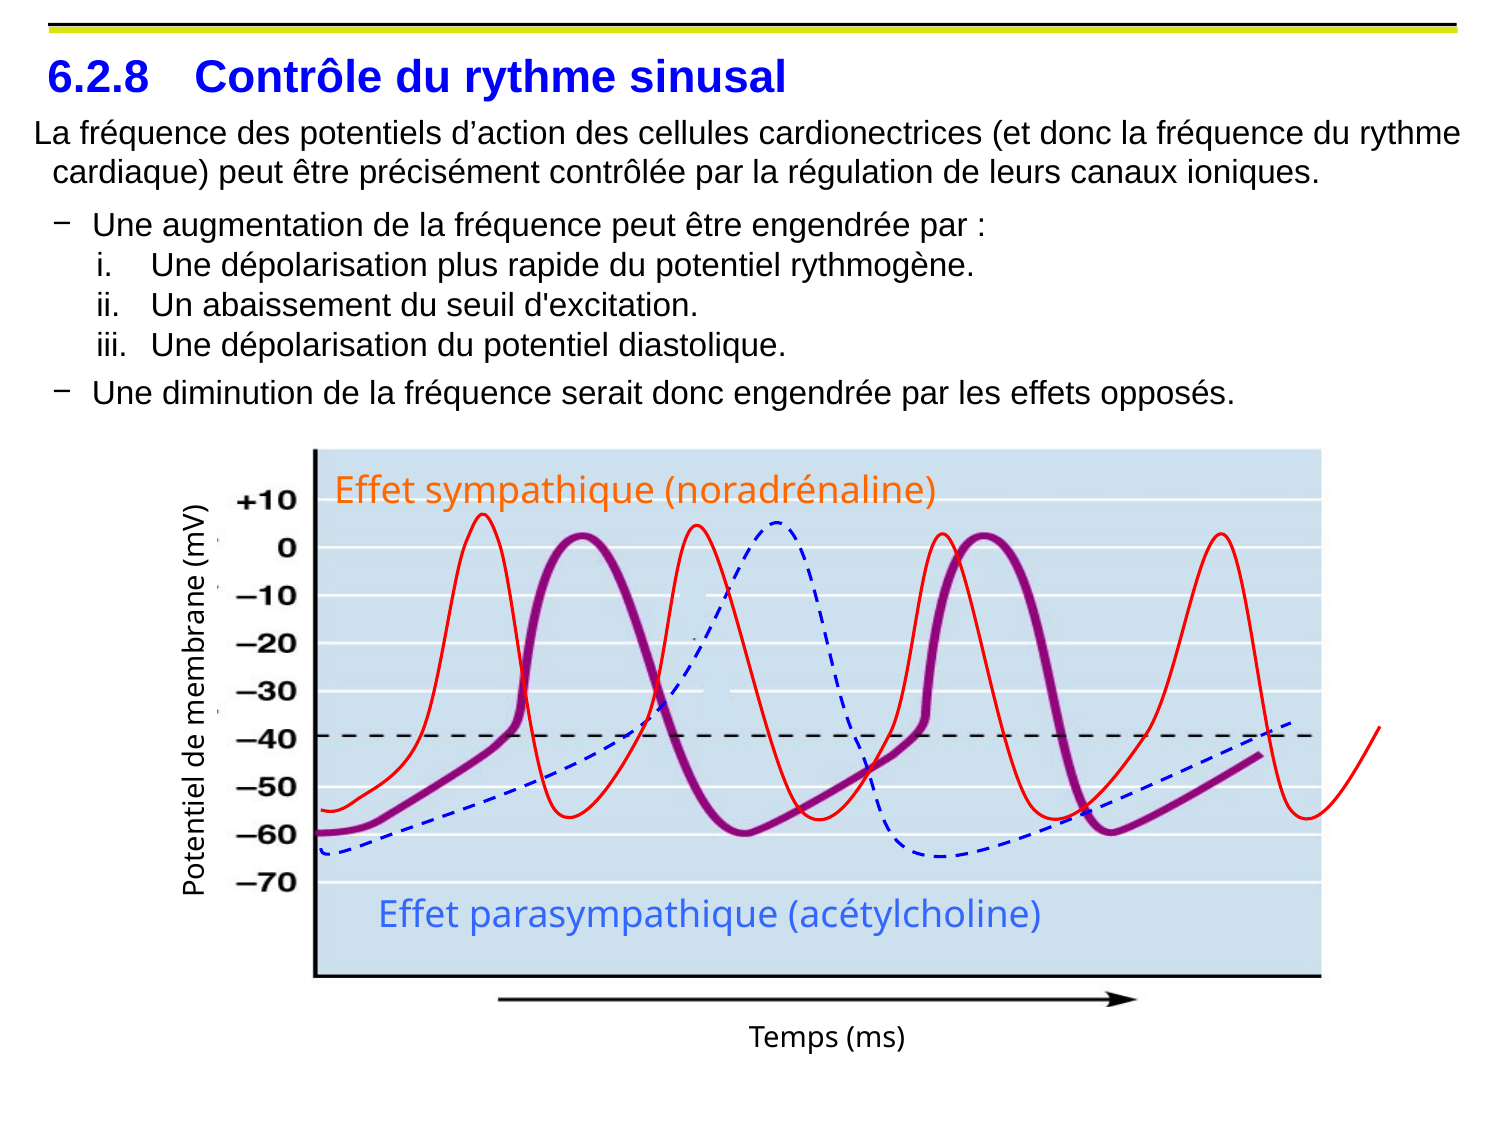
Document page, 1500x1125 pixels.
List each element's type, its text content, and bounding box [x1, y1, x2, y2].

text_box [1362, 726, 1380, 759]
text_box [142, 420, 1358, 1007]
text_box 6.2.8 Contrôle du rythme sinusal La fréquence des potentiels d’action des cellules cardionectrices (et donc la fréquence du rythme cardiaque) peut être précisément contrôlée par la régulation de leurs canaux ioniques. Une augmentation de la fréquence peut être engendrée par : Une dépolarisation plus rapide du potentiel rythmogène. Un abaissement du seuil d'excitation. Une dépolarisation du potentiel diastolique. Une diminution de la fréquence serait donc engendrée par les effets opposés. [18, 35, 1482, 419]
text_box Temps (ms) [734, 1016, 921, 1061]
